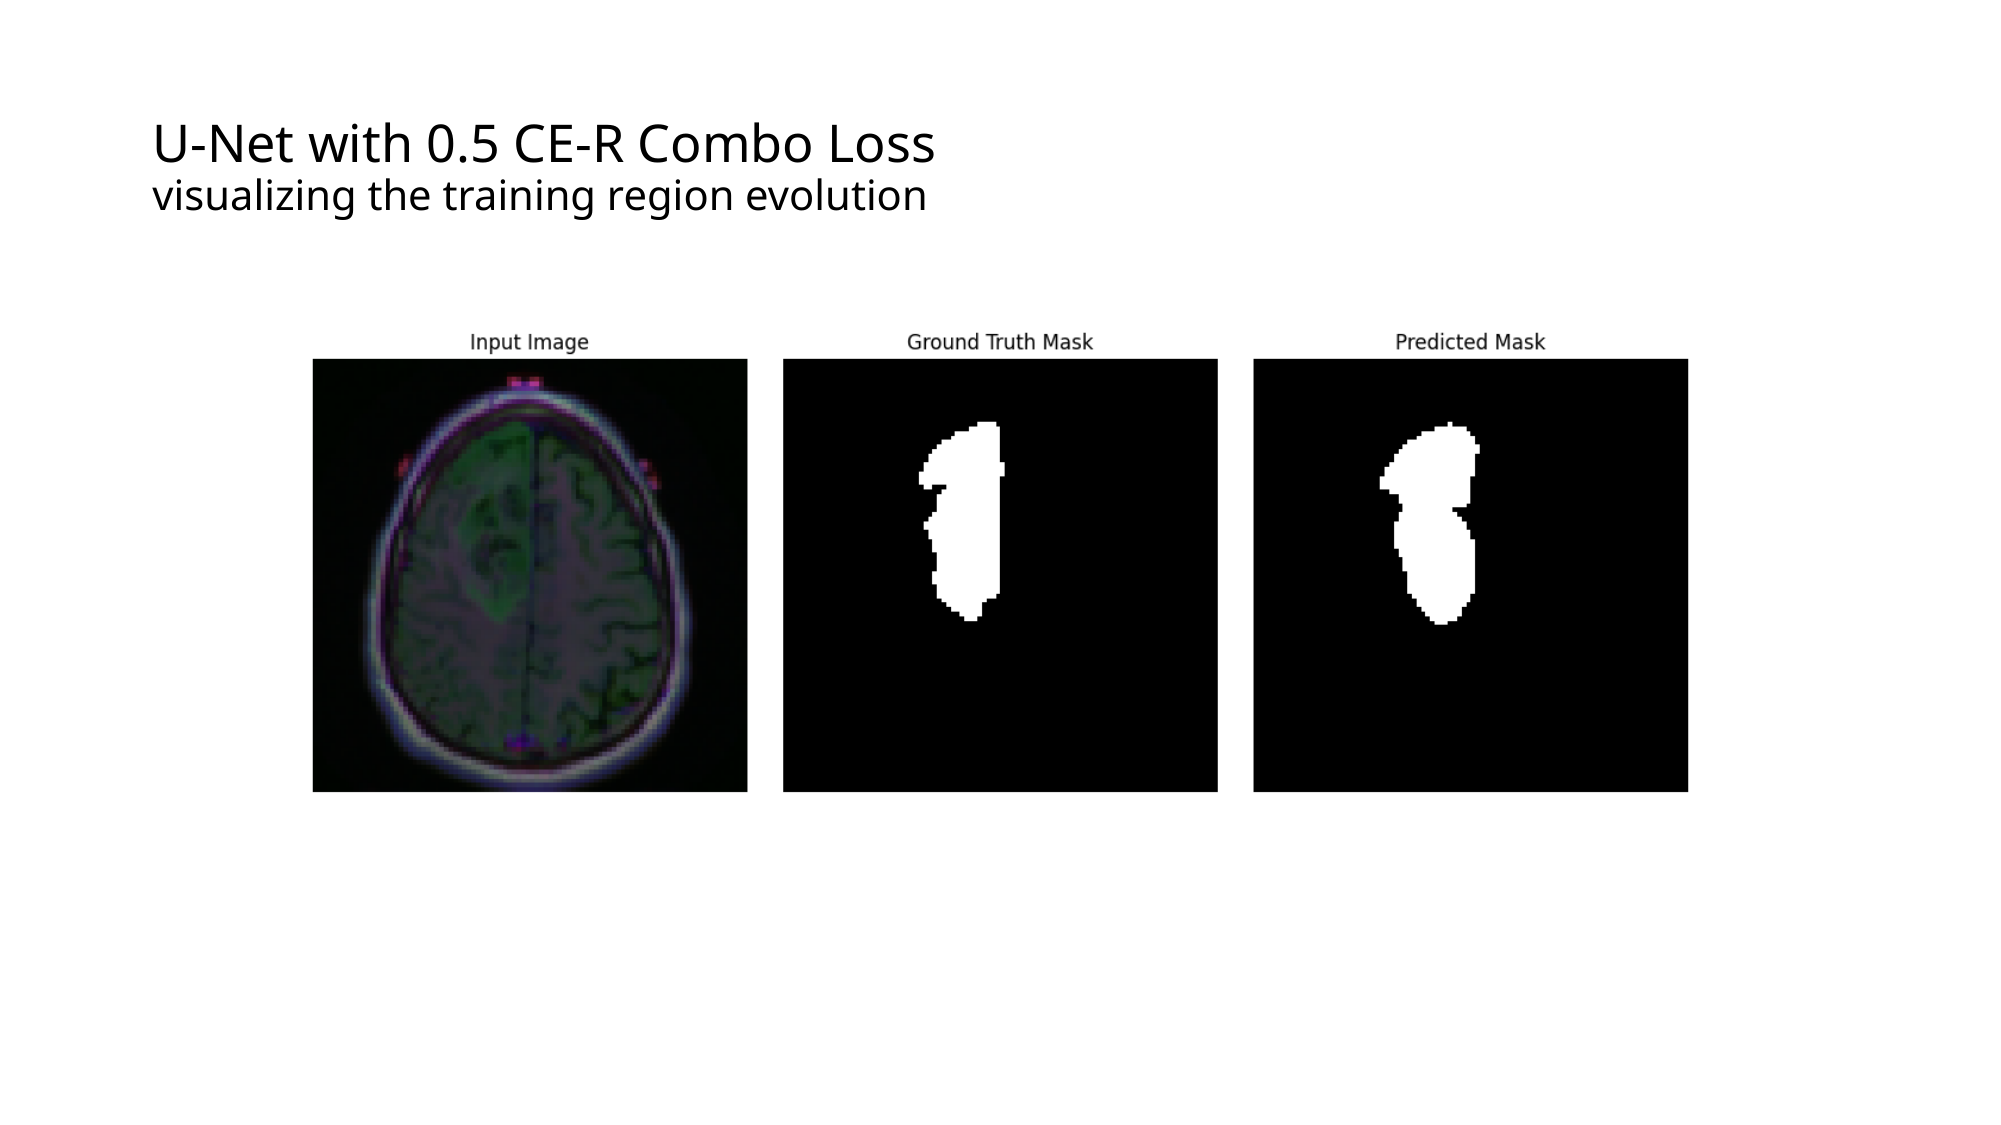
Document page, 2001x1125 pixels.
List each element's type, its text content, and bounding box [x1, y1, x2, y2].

picture [301, 320, 1699, 805]
title U-Net with 0.5 CE-R Combo Loss visualizing the training region evolution [137, 59, 1863, 278]
